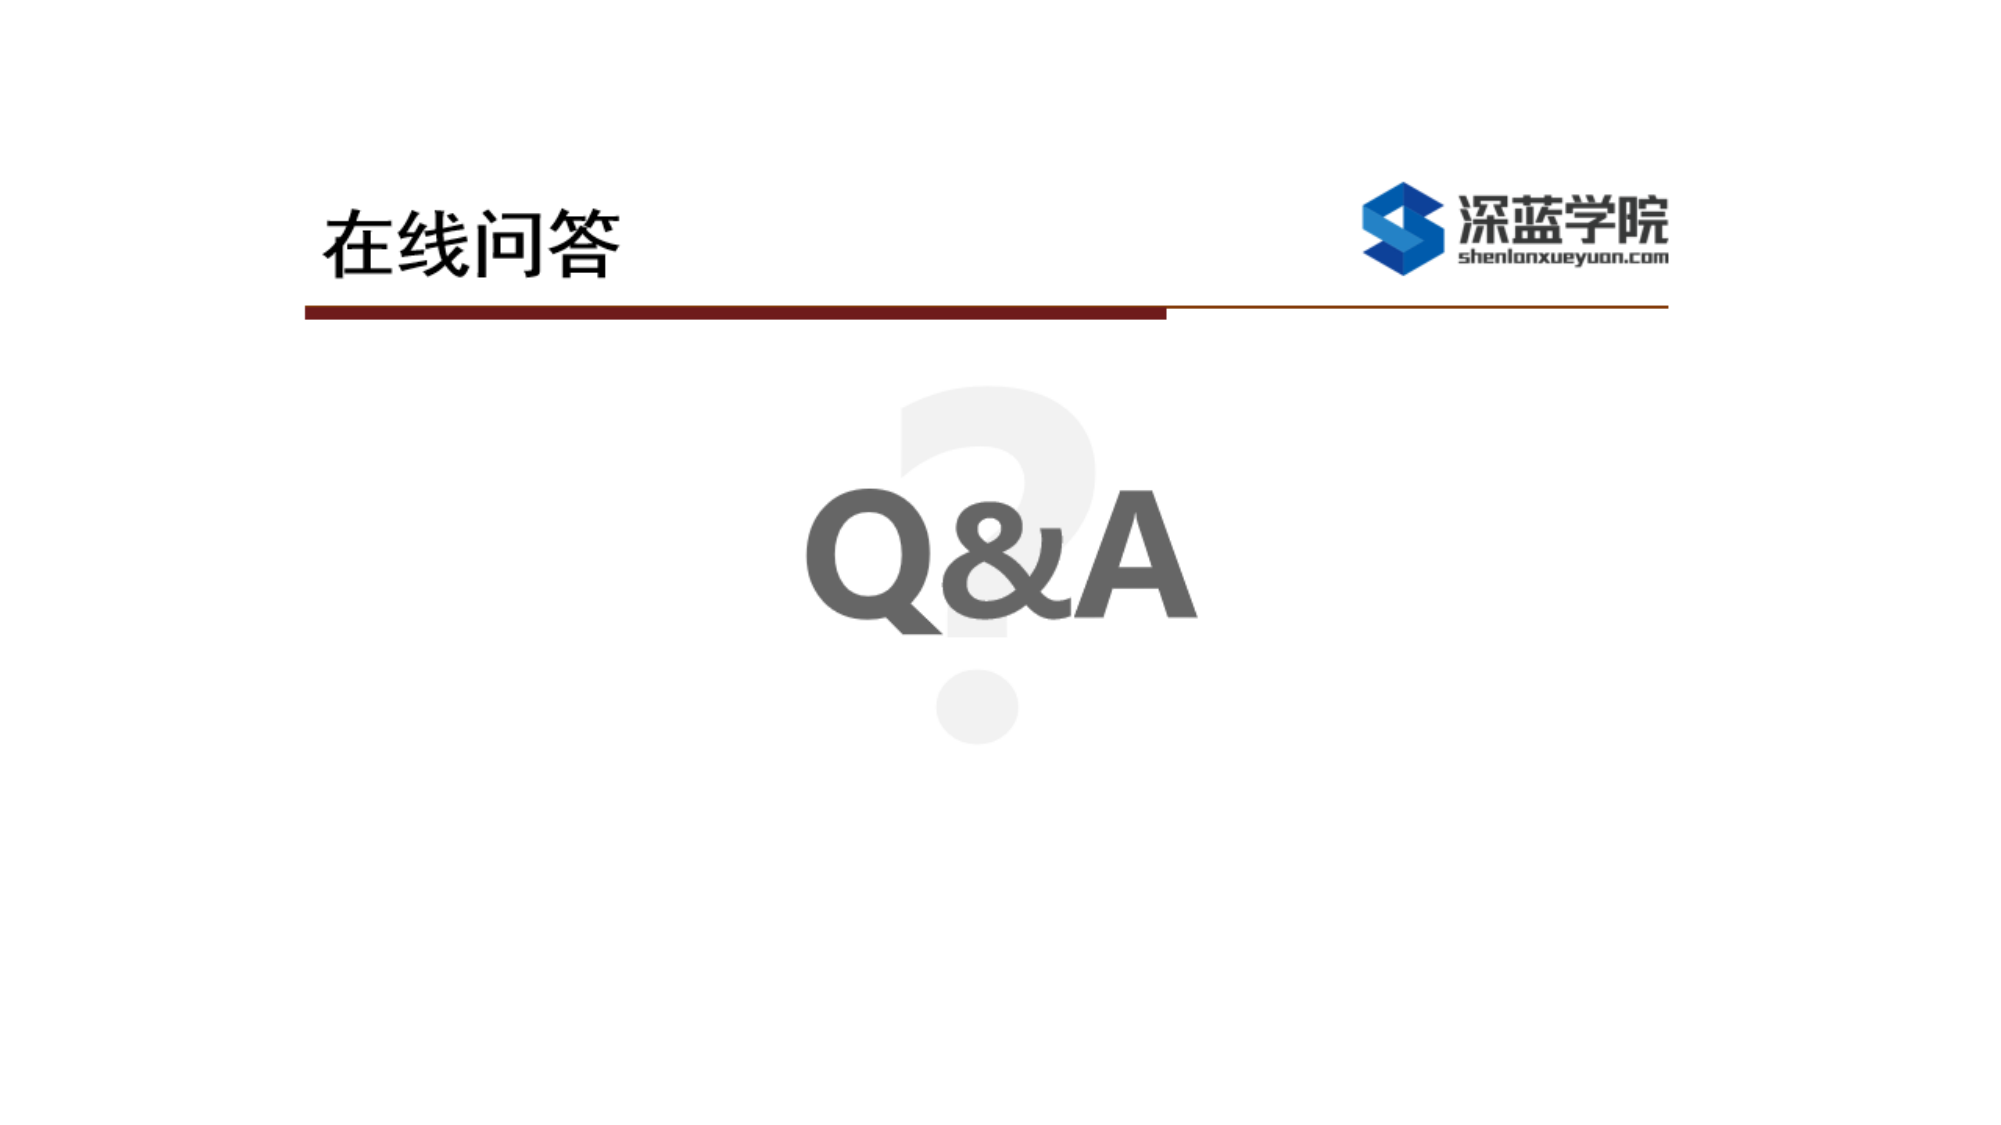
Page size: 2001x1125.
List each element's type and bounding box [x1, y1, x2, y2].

picture [249, 140, 1750, 985]
